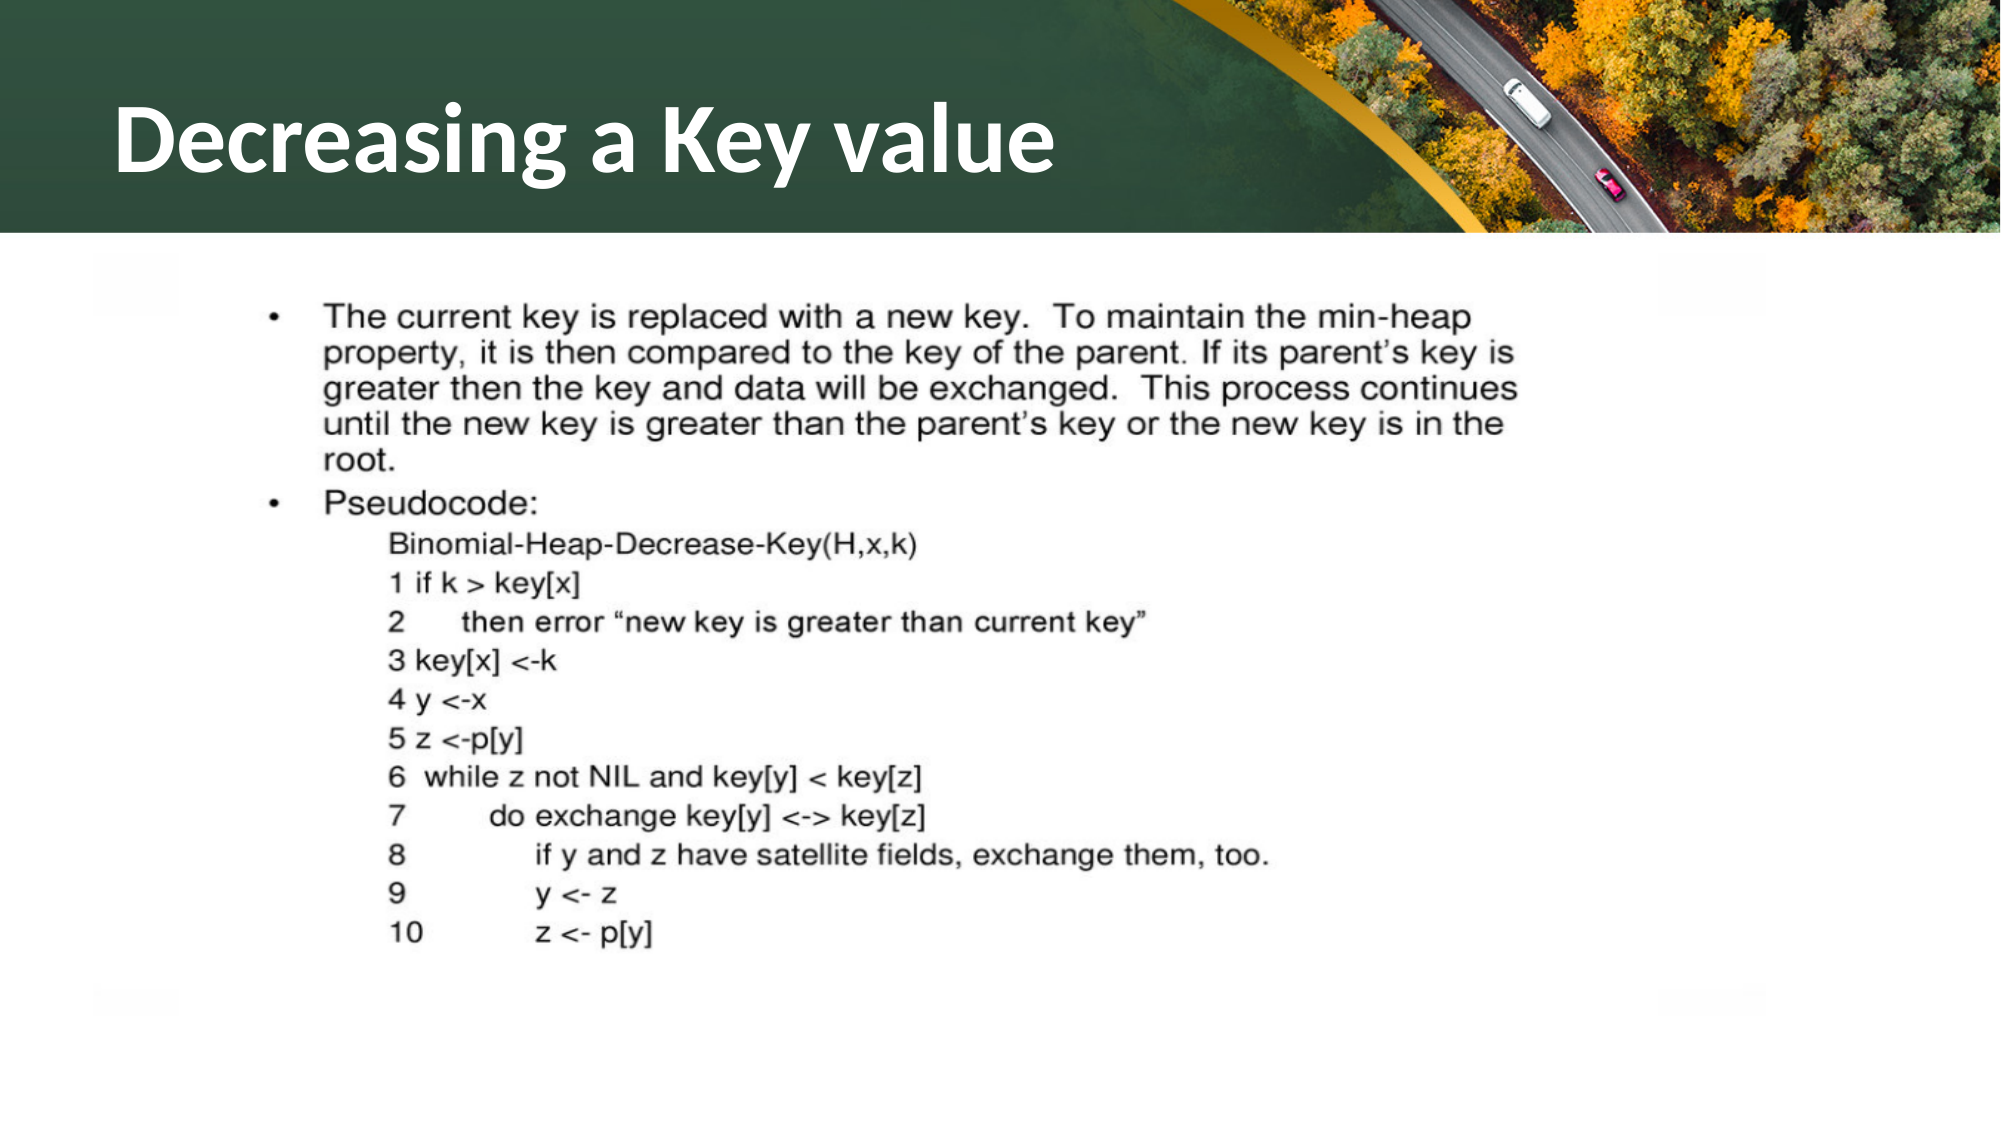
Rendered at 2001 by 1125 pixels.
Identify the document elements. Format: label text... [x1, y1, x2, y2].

title Decreasing a Key value [98, 49, 1905, 217]
picture [0, 0, 2001, 1125]
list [93, 252, 1766, 1016]
